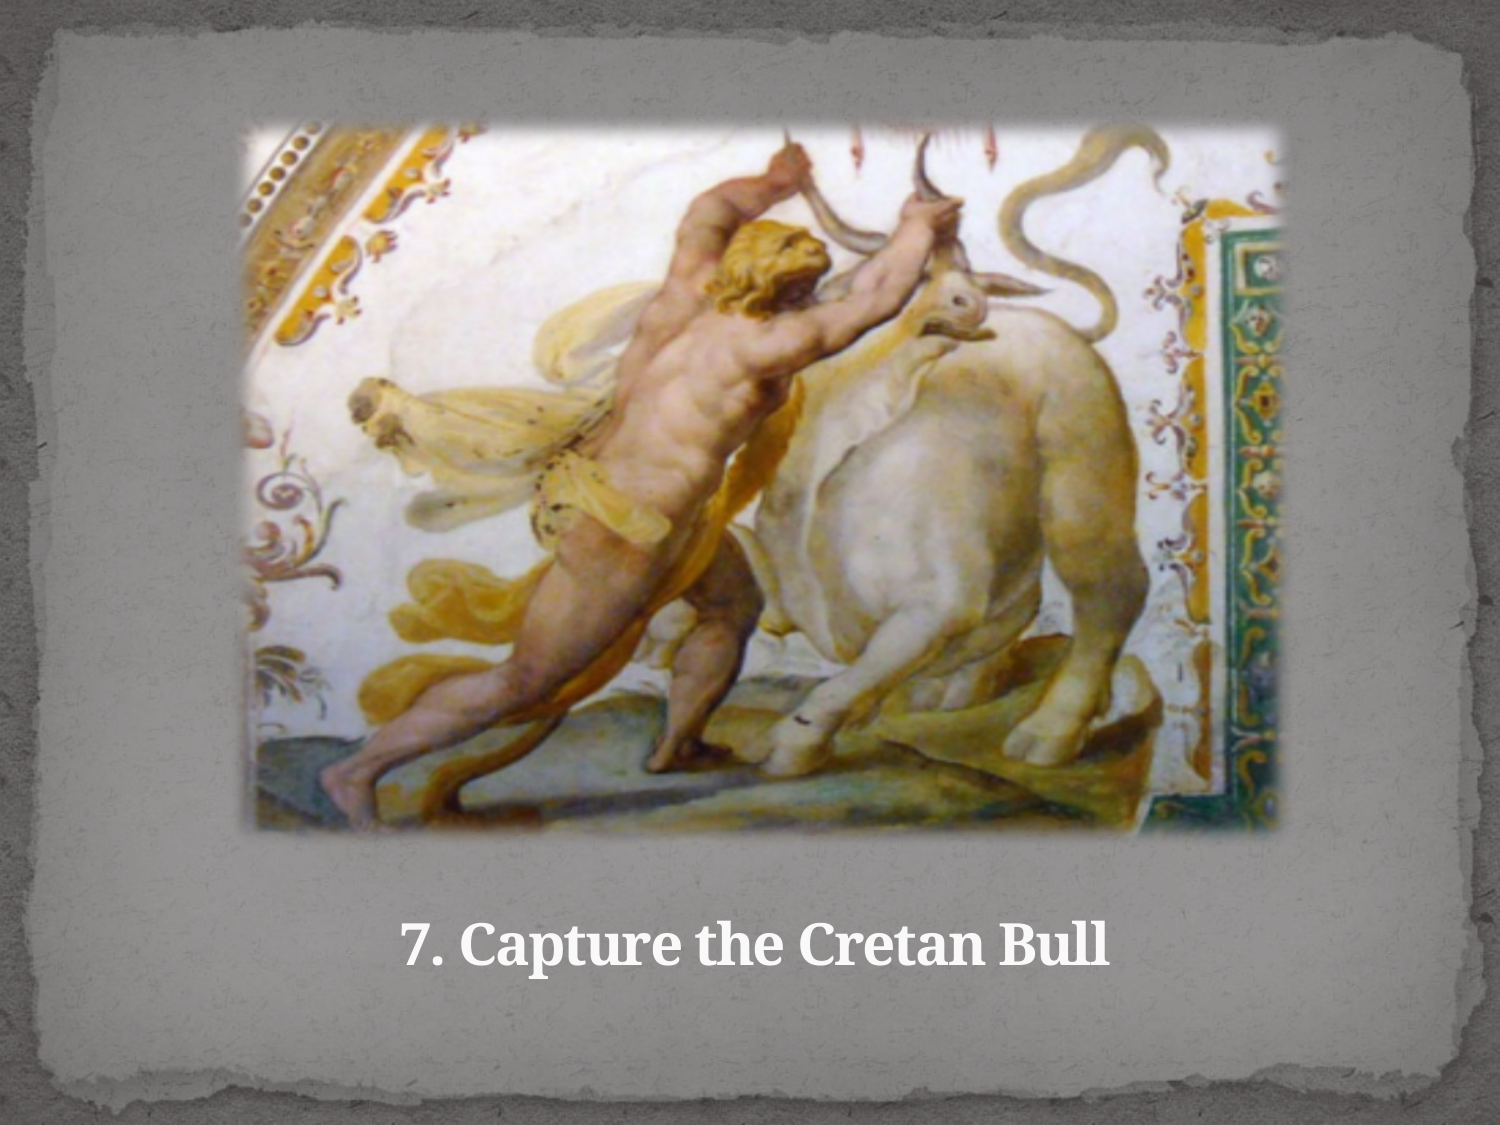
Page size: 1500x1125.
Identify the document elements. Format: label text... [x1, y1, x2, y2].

picture [231, 114, 1294, 845]
text_box 7. Capture the Cretan Bull [63, 899, 1447, 1006]
